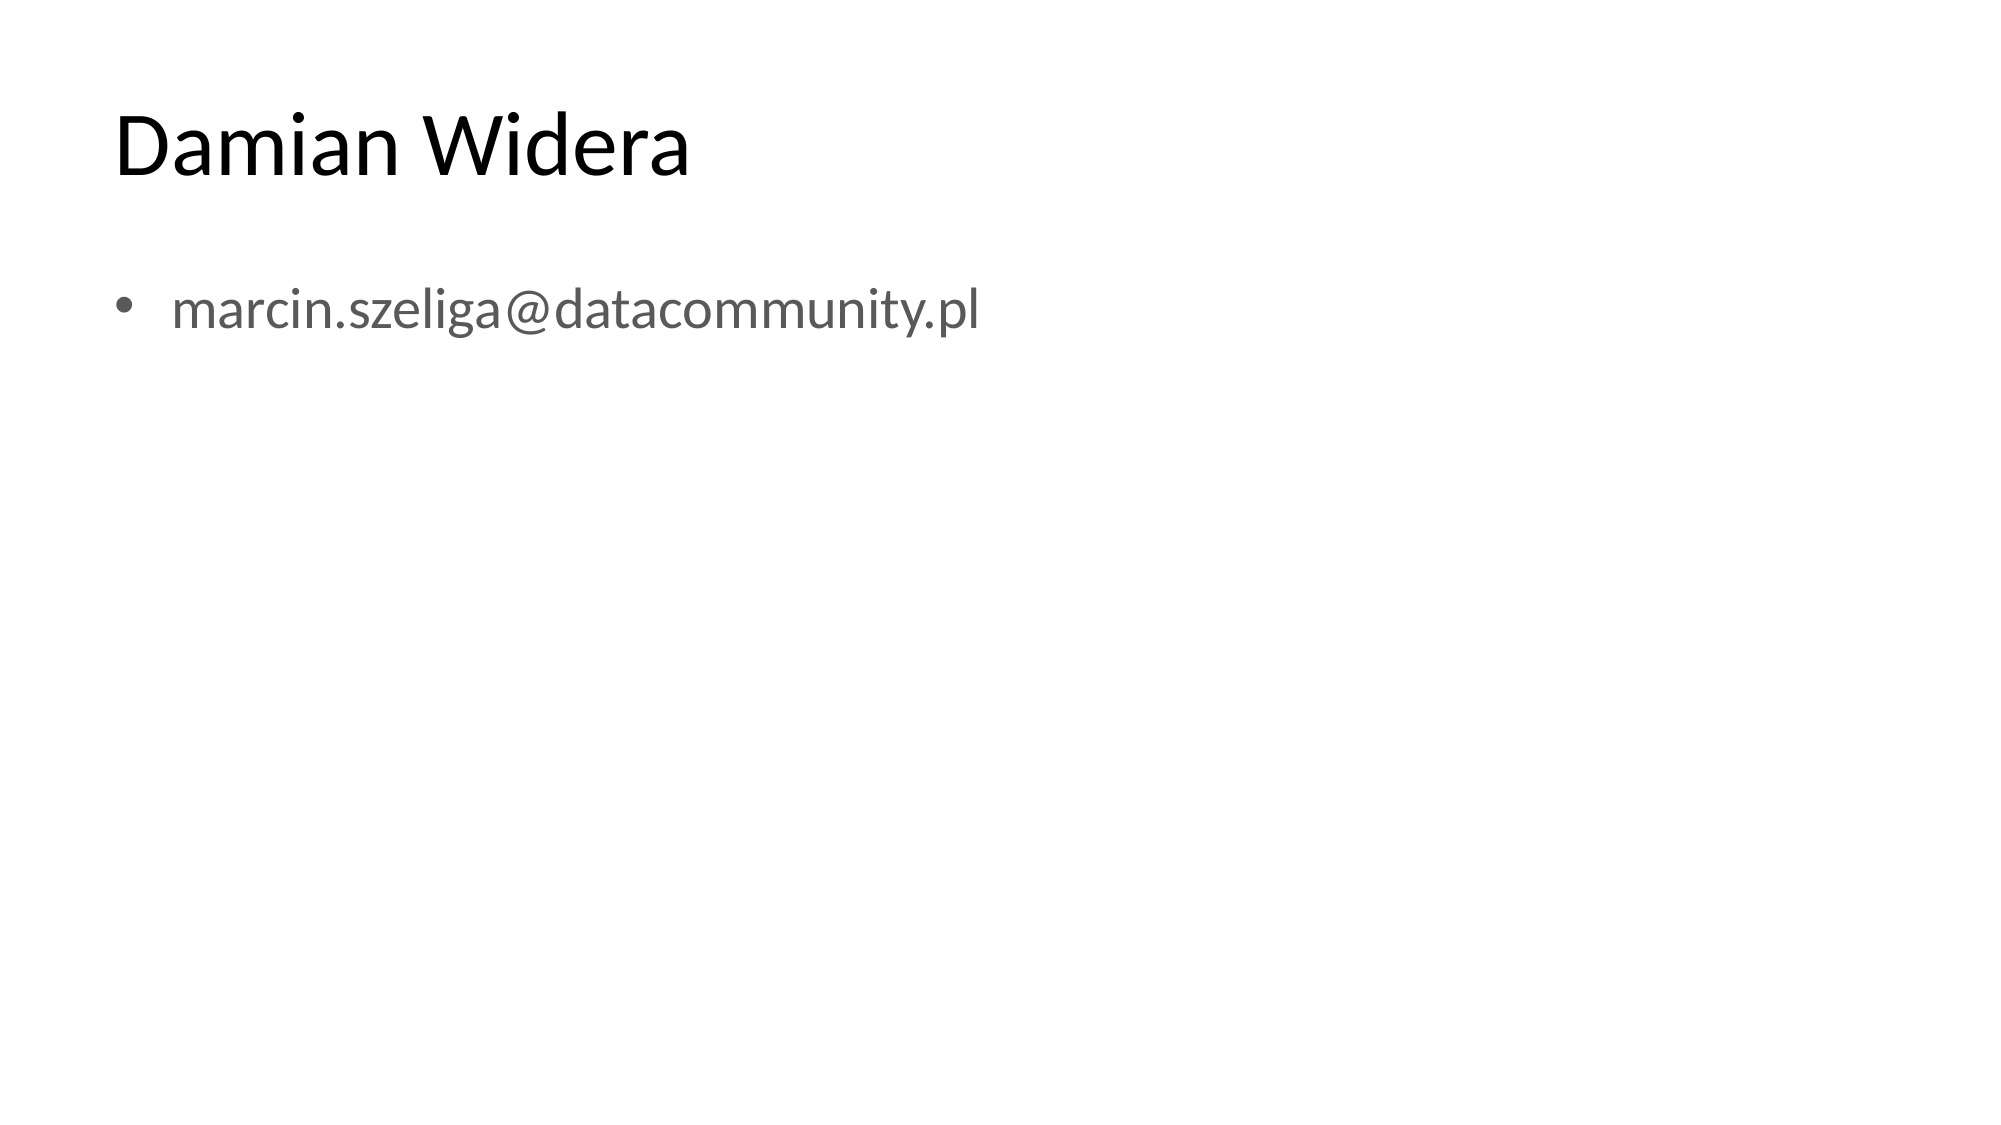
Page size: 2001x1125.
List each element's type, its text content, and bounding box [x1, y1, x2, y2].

list marcin.szeliga@datacommunity.pl [99, 262, 1356, 1077]
title Damian Widera [99, 45, 1900, 233]
